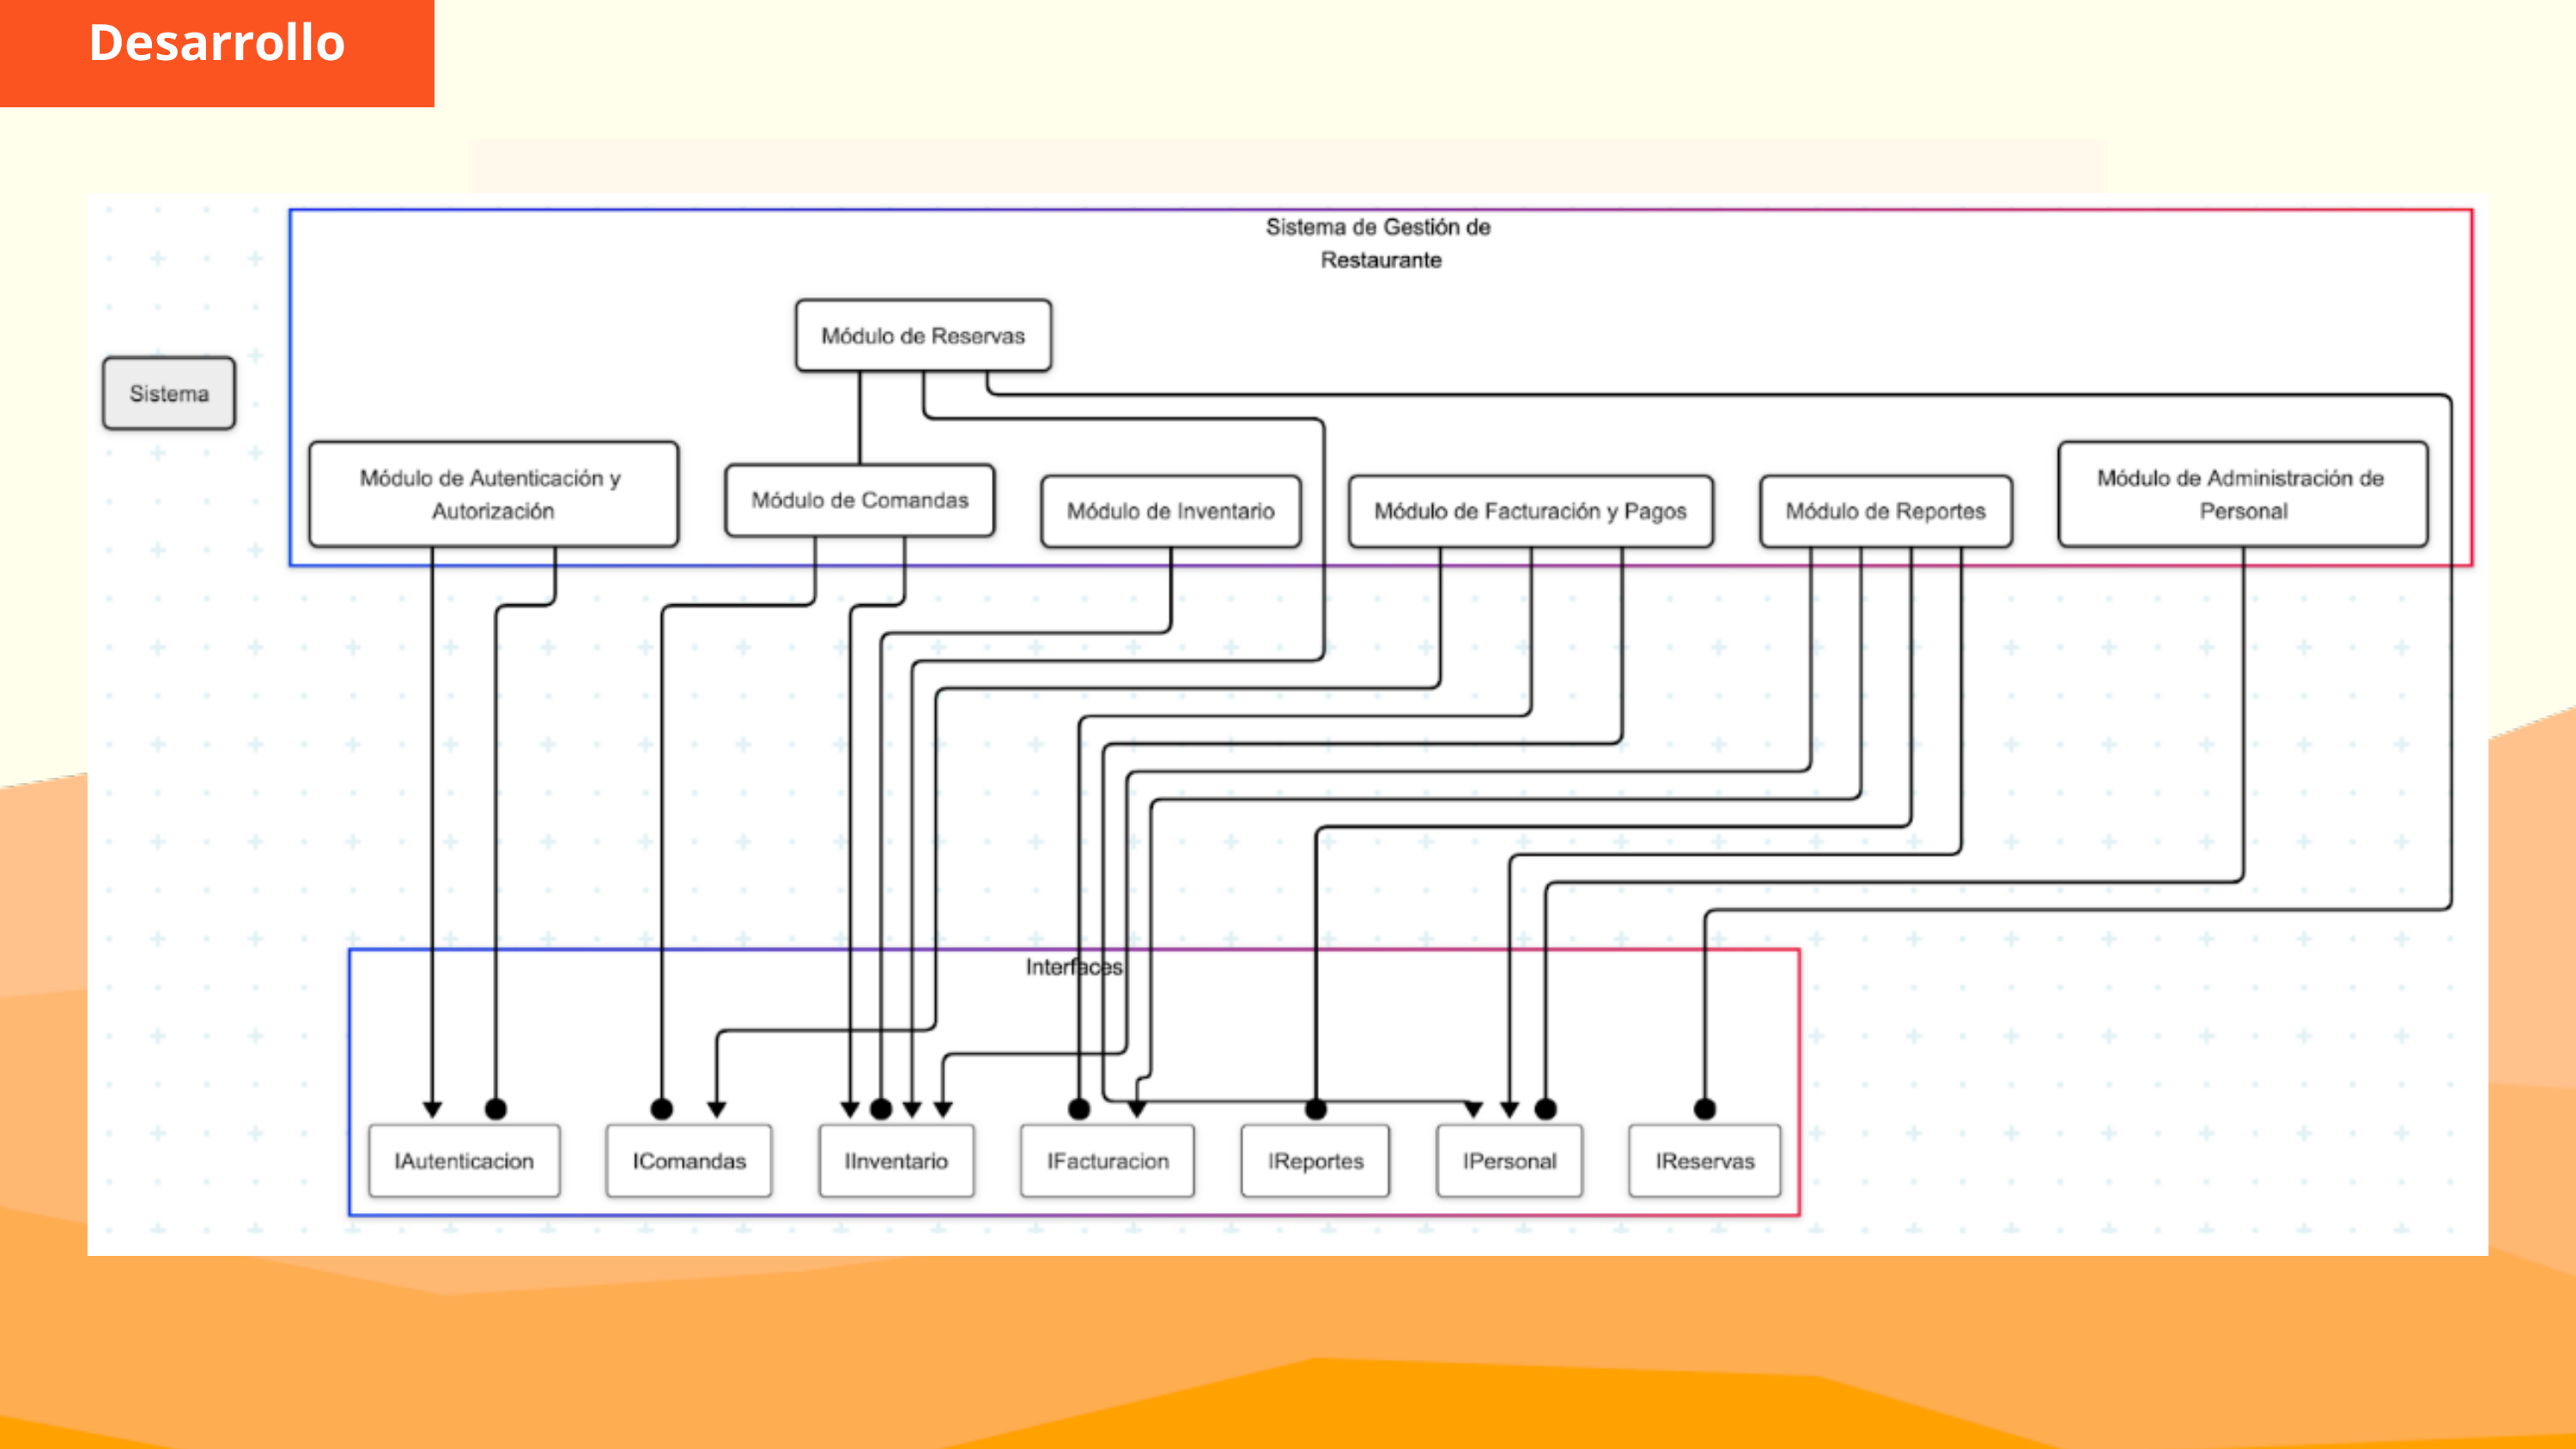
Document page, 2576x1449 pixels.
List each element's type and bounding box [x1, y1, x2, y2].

text_box [87, 193, 2489, 1256]
text_box [467, 139, 2108, 897]
text_box [0, 0, 435, 108]
text_box [0, 581, 2576, 1449]
